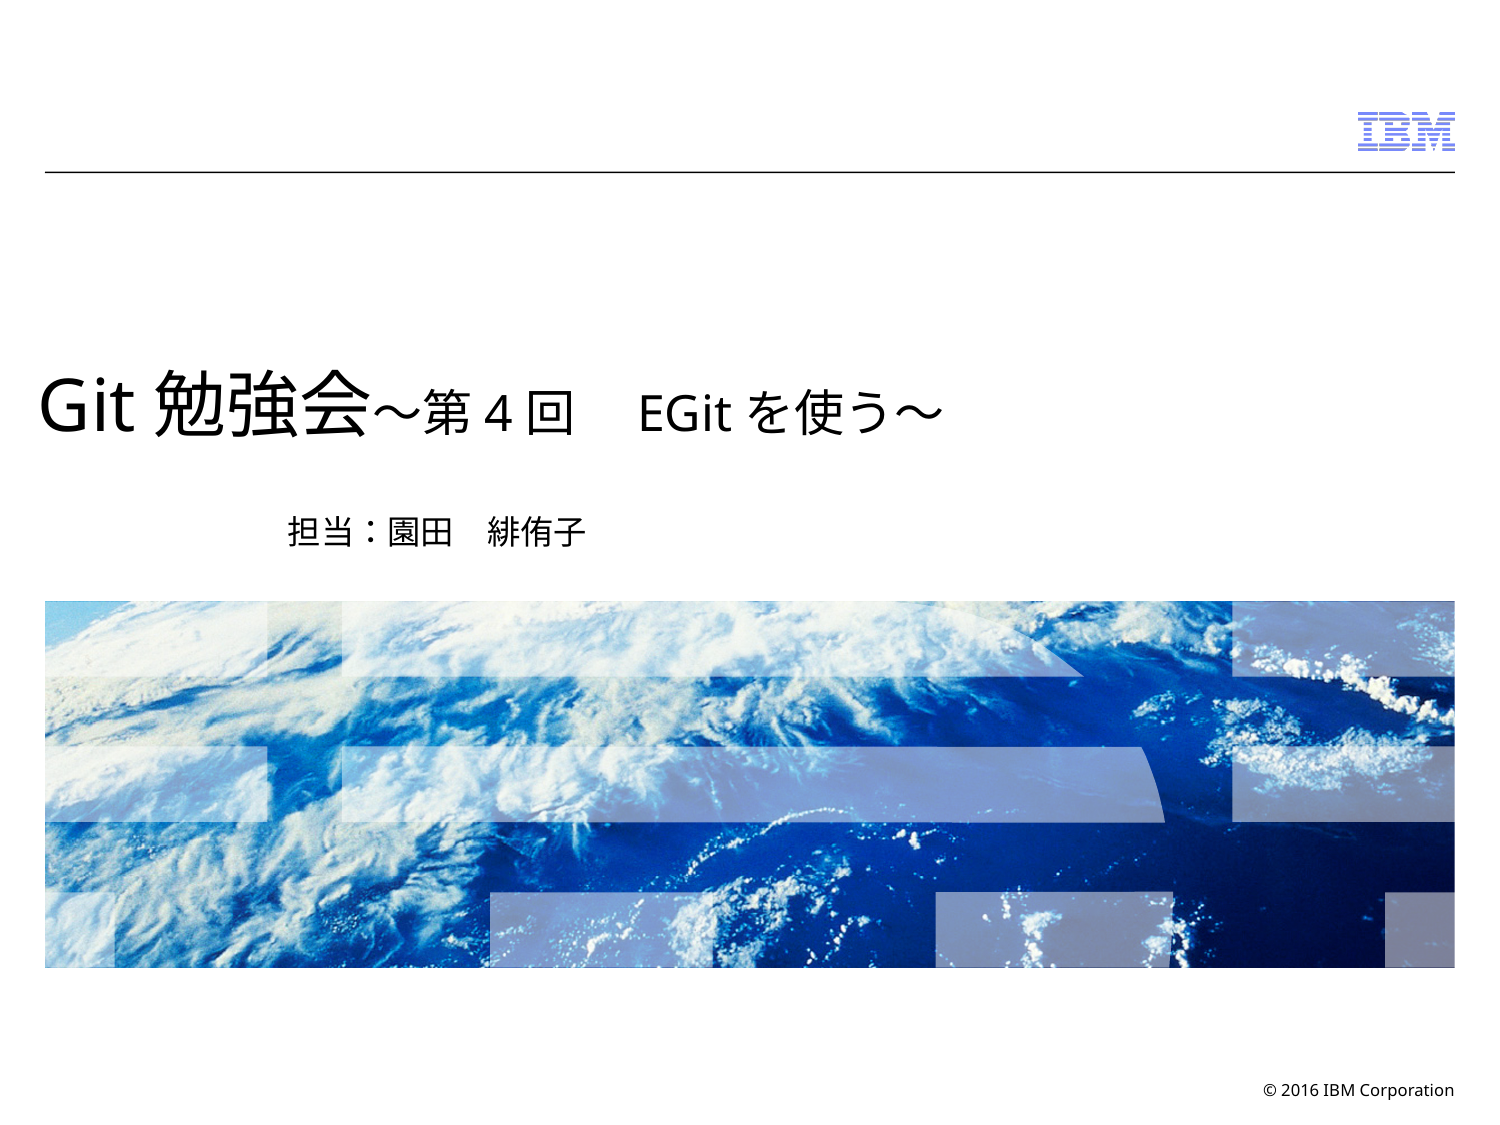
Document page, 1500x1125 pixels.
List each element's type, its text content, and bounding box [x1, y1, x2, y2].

picture [1358, 112, 1455, 151]
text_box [341, 601, 1085, 677]
title Git勉強会～第4回 EGitを使う～ 担当：園田 緋侑子 [22, 232, 1455, 563]
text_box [341, 746, 1166, 823]
picture [45, 601, 1455, 968]
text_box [45, 892, 115, 968]
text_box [1232, 601, 1455, 677]
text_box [45, 746, 268, 822]
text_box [1385, 892, 1455, 968]
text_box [1232, 746, 1455, 822]
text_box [490, 892, 713, 968]
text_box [45, 601, 268, 677]
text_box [935, 891, 1174, 968]
